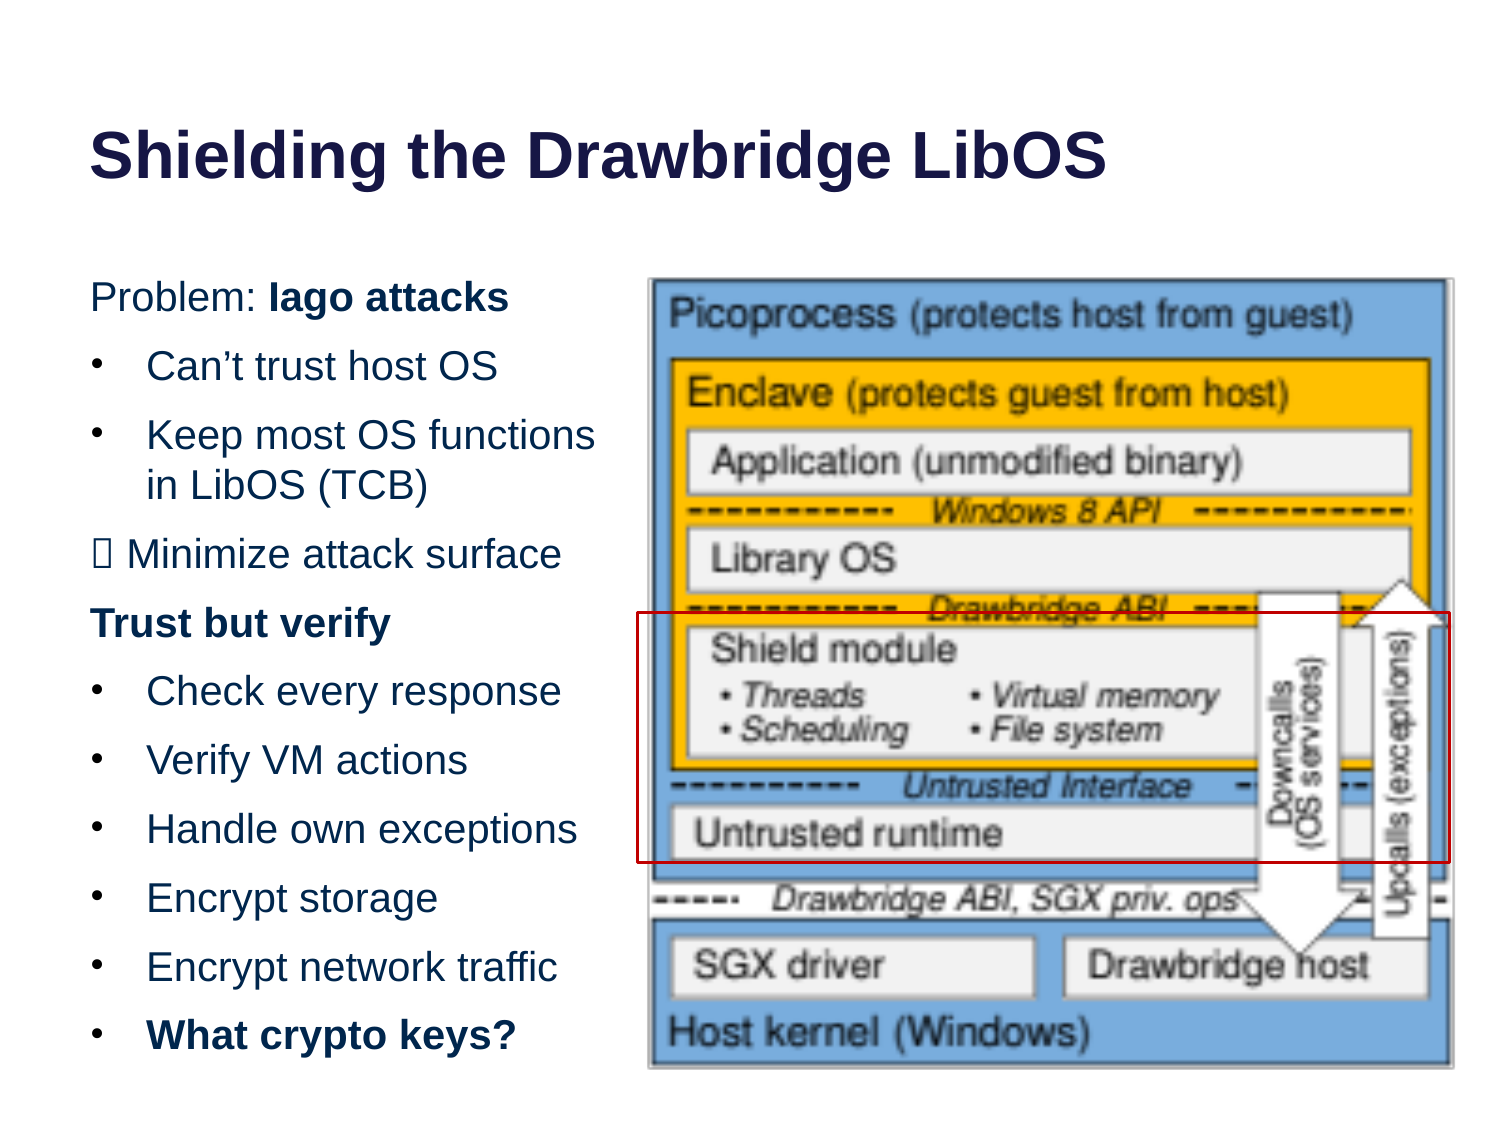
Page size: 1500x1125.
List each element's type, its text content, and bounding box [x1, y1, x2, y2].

title Shielding the Drawbridge LibOS [75, 0, 1425, 200]
picture [624, 274, 1476, 1076]
list Problem: Iago attacks Can’t trust host OS Keep most OS functions in LibOS (TCB)  Minimize attack surface Trust but verify Check every response Verify VM actions Handle own exceptions Encrypt storage Encrypt network traffic What crypto keys? [75, 262, 612, 937]
